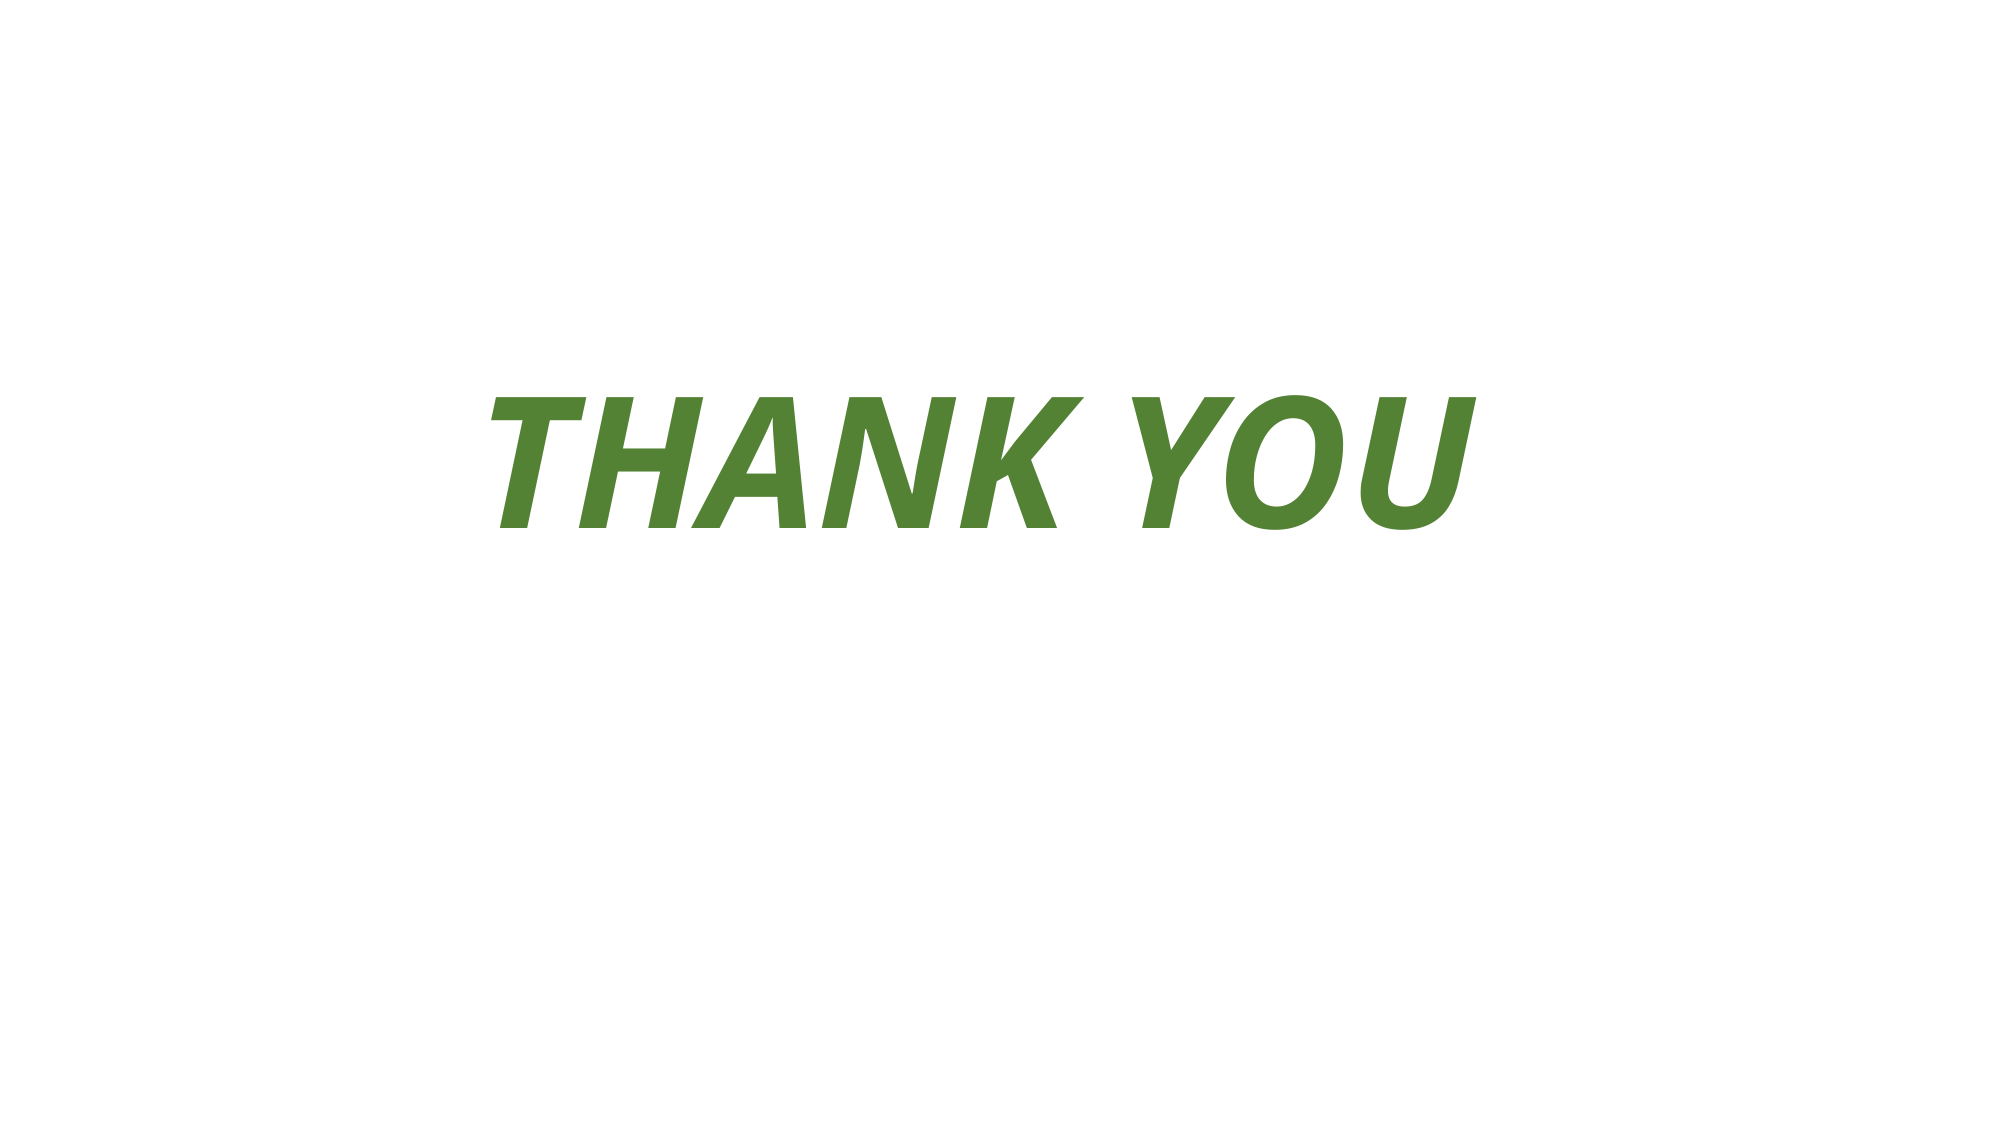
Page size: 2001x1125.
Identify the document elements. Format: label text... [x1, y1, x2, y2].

title THANK YOU [249, 184, 1750, 576]
